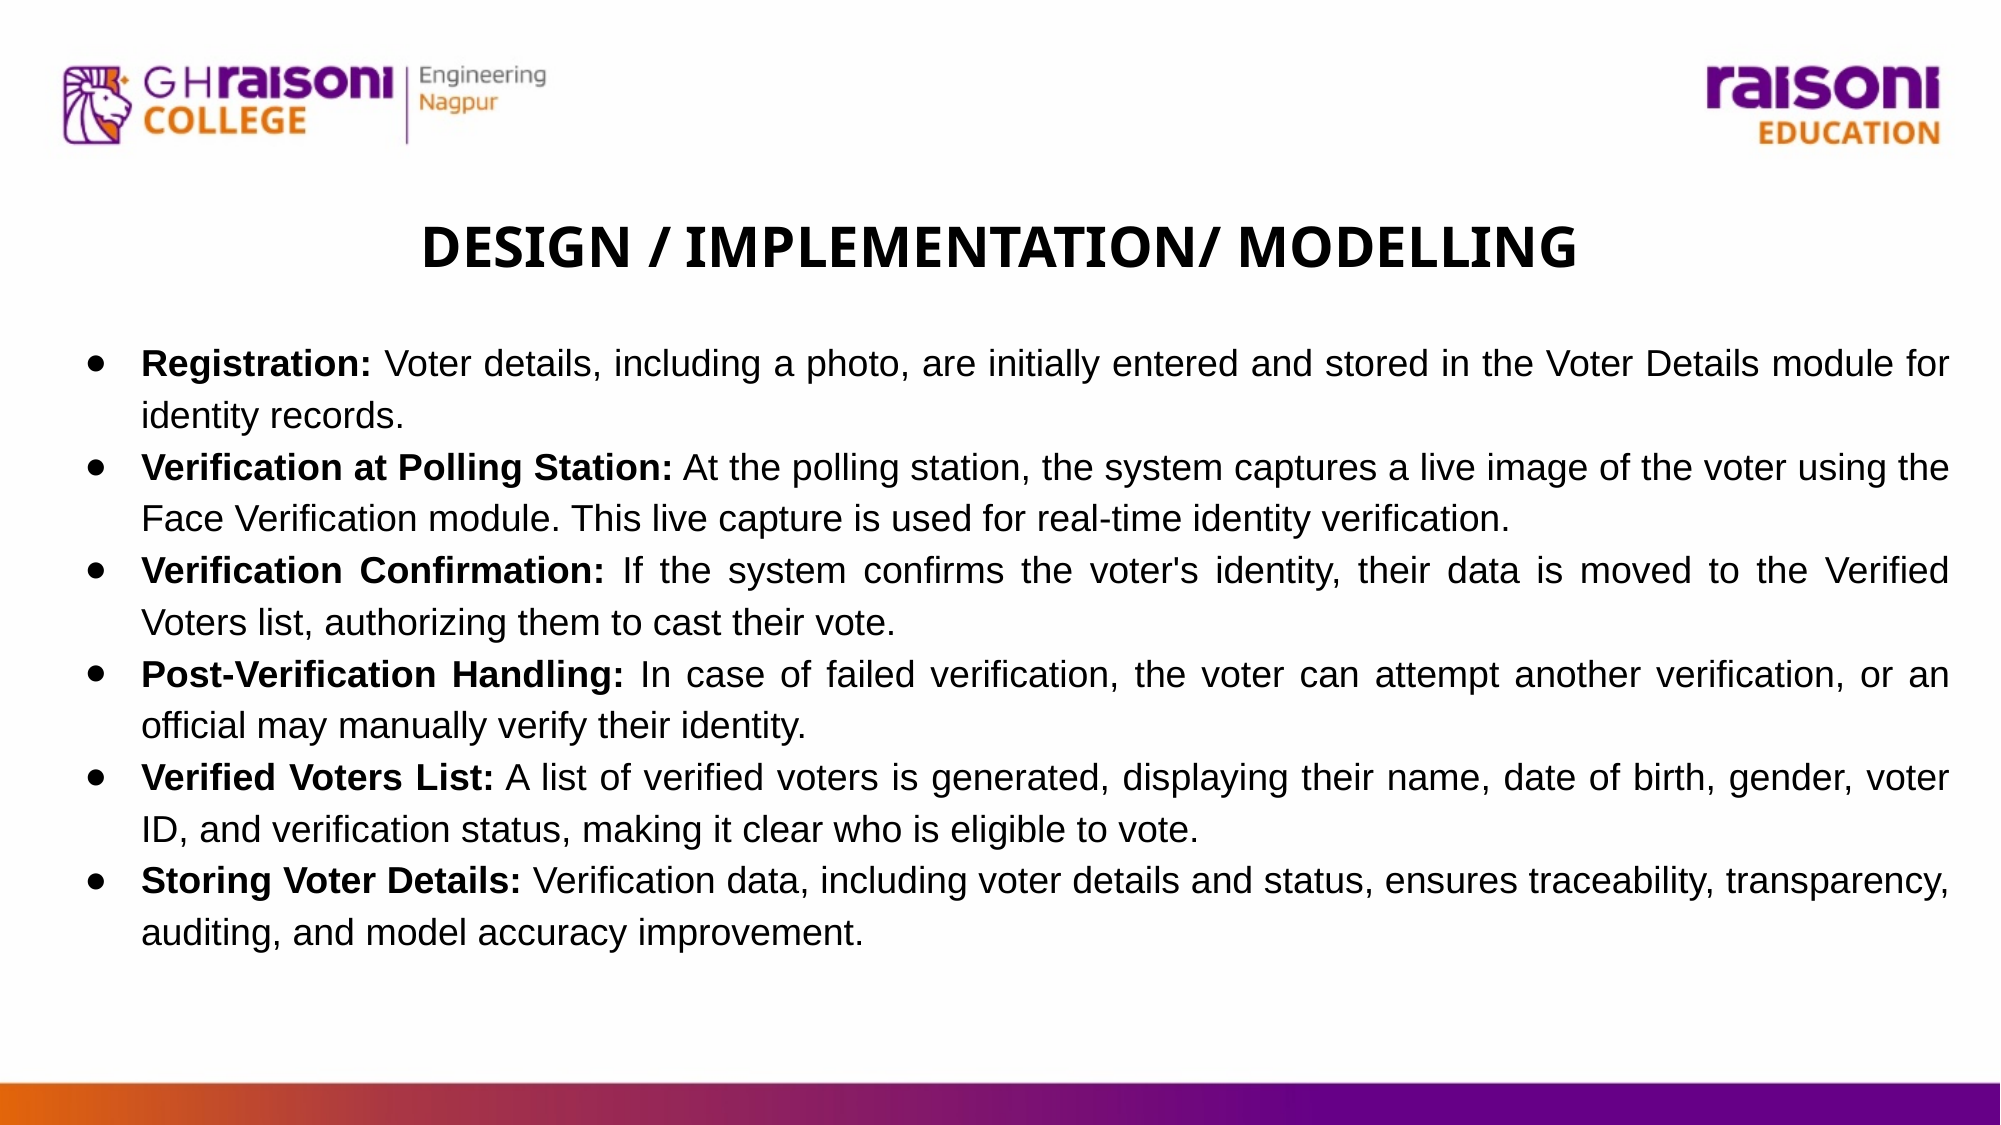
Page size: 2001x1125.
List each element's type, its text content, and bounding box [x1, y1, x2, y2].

picture [0, 0, 2000, 1125]
text_box Registration: Voter details, including a photo, are initially entered and stored in the Voter Details module for identity records. Verification at Polling Station: At the polling station, the system captures a live image of the voter using the Face Verification module. This live capture is used for real-time identity verification. Verification Confirmation: If the system confirms the voter's identity, their data is moved to the Verified Voters list, authorizing them to cast their vote. Post-Verification Handling: In case of failed verification, the voter can attempt another verification, or an official may manually verify their identity. Verified Voters List: A list of verified voters is generated, displaying their name, date of birth, gender, voter ID, and verification status, making it clear who is eligible to vote. Storing Voter Details: Verification data, including voter details and status, ensures traceability, transparency, auditing, and model accuracy improvement. [50, 317, 1966, 973]
text_box DESIGN / IMPLEMENTATION/ MODELLING [177, 183, 1823, 294]
